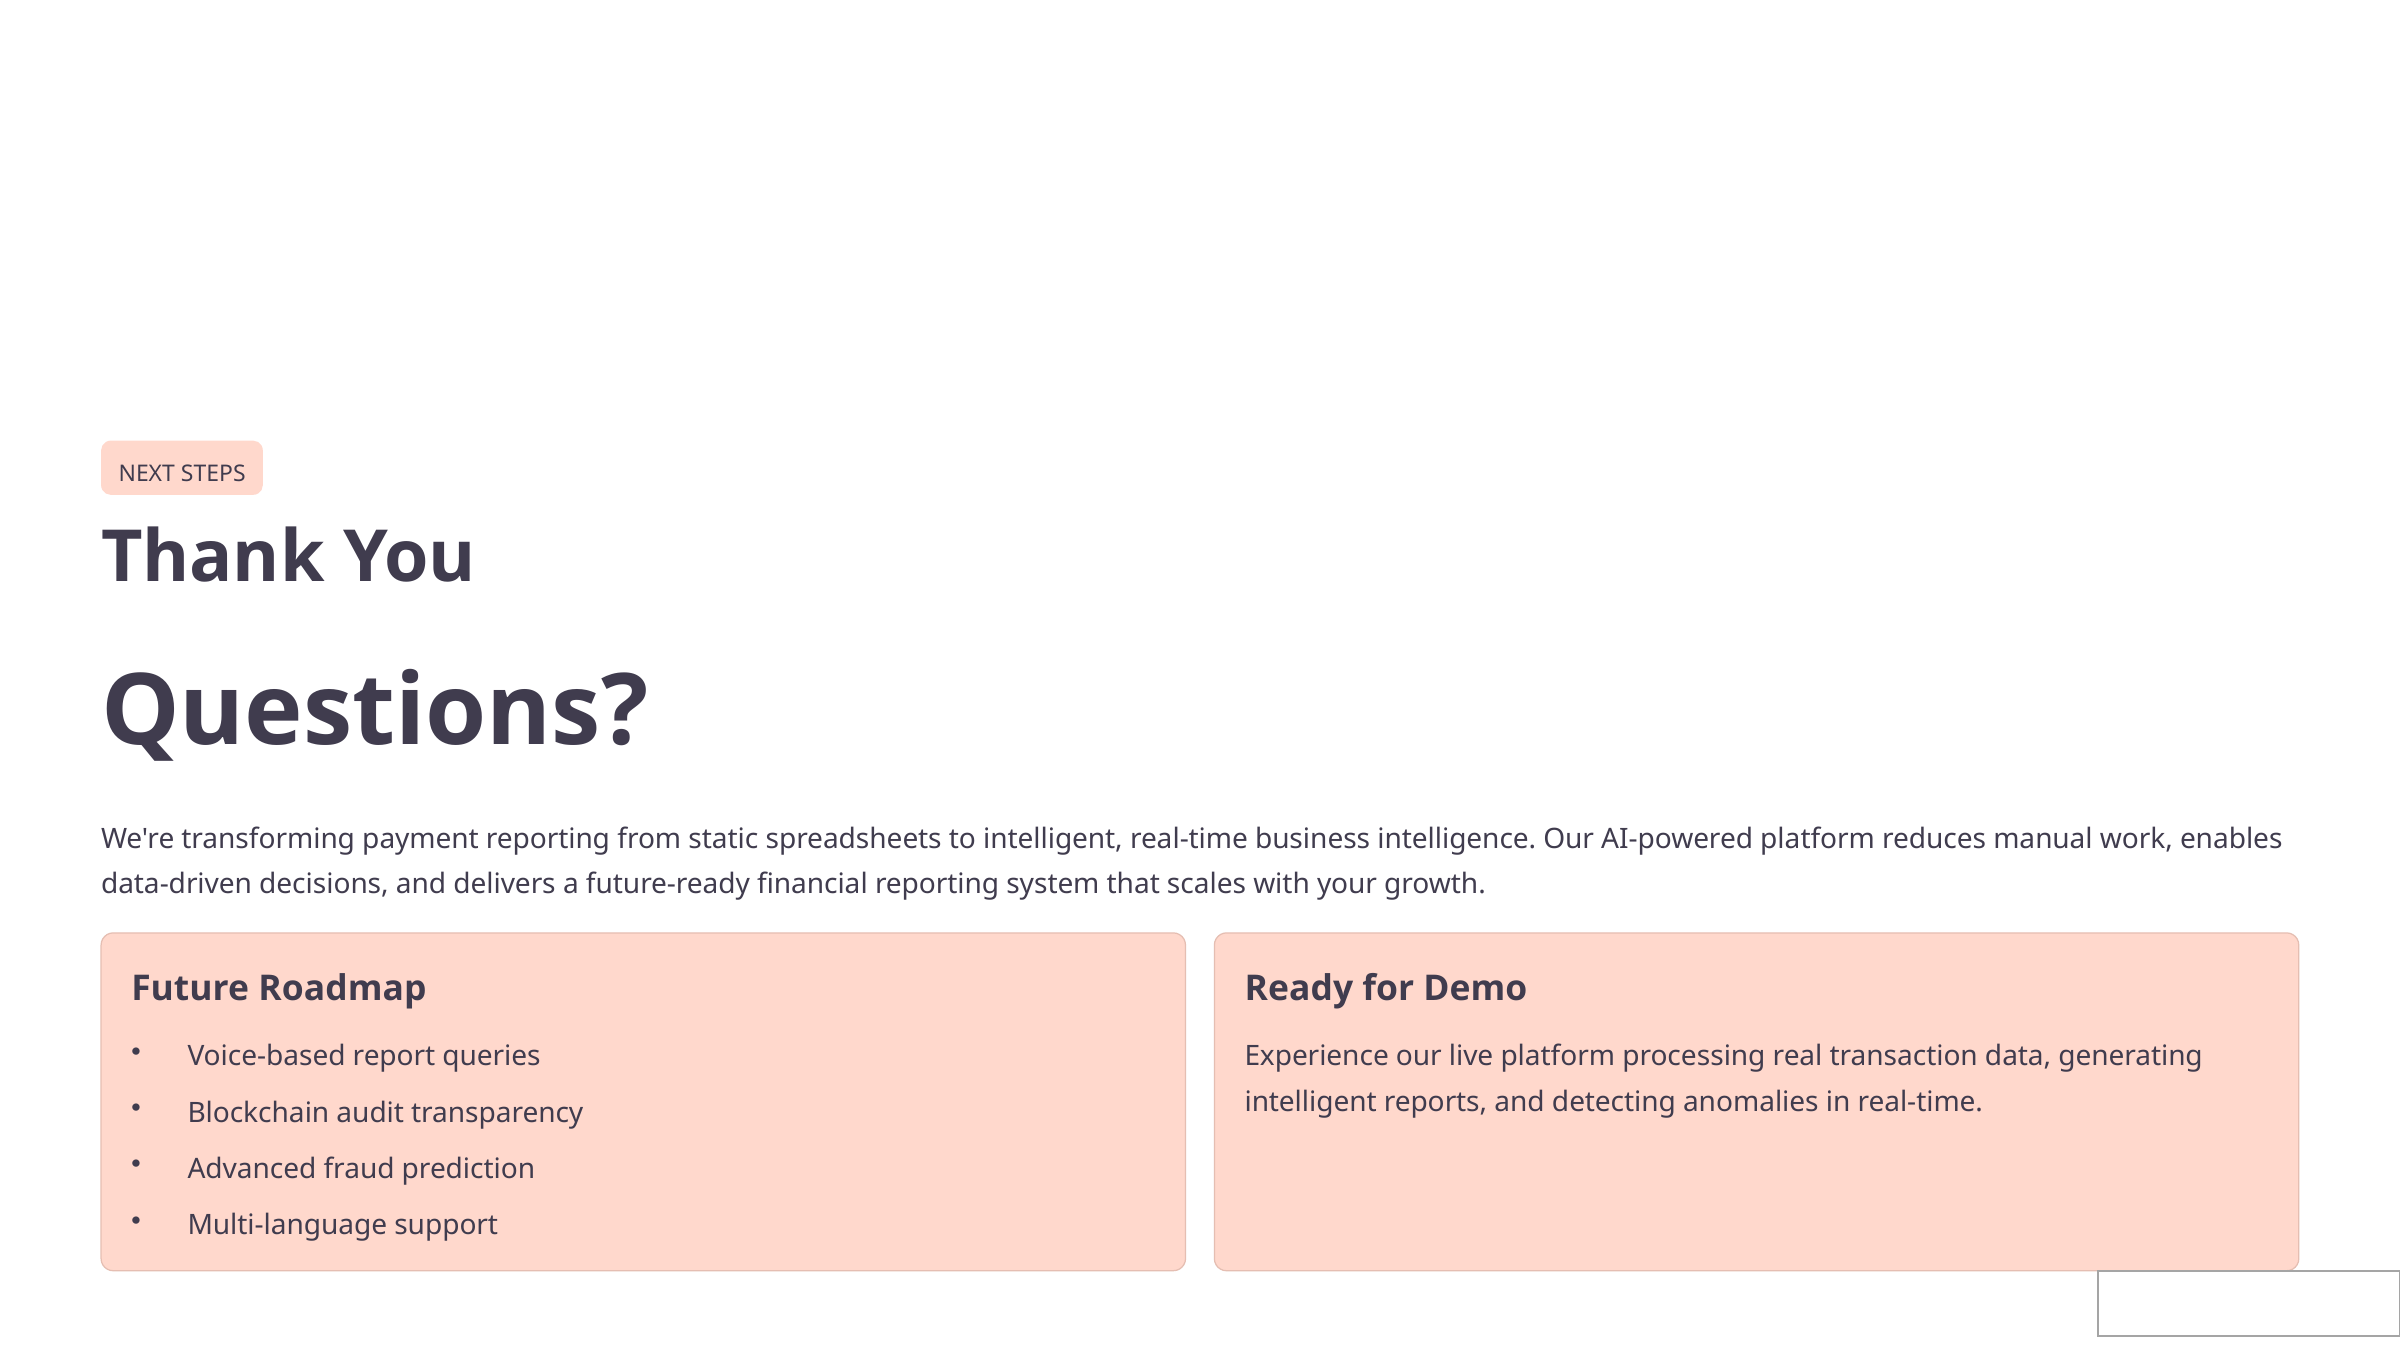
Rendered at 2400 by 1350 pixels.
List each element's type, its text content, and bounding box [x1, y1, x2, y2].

text_box Blockchain audit transparency [131, 1081, 1156, 1128]
text_box [2097, 1270, 2400, 1337]
text_box Thank You [101, 506, 824, 597]
text_box We're transforming payment reporting from static spreadsheets to intelligent, real-time business intelligence. Our AI-powered platform reduces manual work, enables data-driven decisions, and delivers a future-ready financial reporting system that scales with your growth. [101, 807, 2299, 901]
text_box [101, 440, 263, 495]
text_box Voice-based report queries [131, 1025, 1156, 1072]
text_box Multi-language support [131, 1194, 1156, 1241]
text_box Advanced fraud prediction [131, 1138, 1156, 1185]
text_box Questions? [101, 639, 1098, 765]
text_box Ready for Demo [1244, 962, 1606, 1009]
text_box Experience our live platform processing real transaction data, generating intelligent reports, and detecting anomalies in real-time. [1244, 1025, 2269, 1118]
text_box [101, 932, 1186, 1271]
text_box Future Roadmap [131, 962, 493, 1009]
text_box [1214, 932, 2299, 1271]
text_box NEXT STEPS [118, 449, 246, 487]
